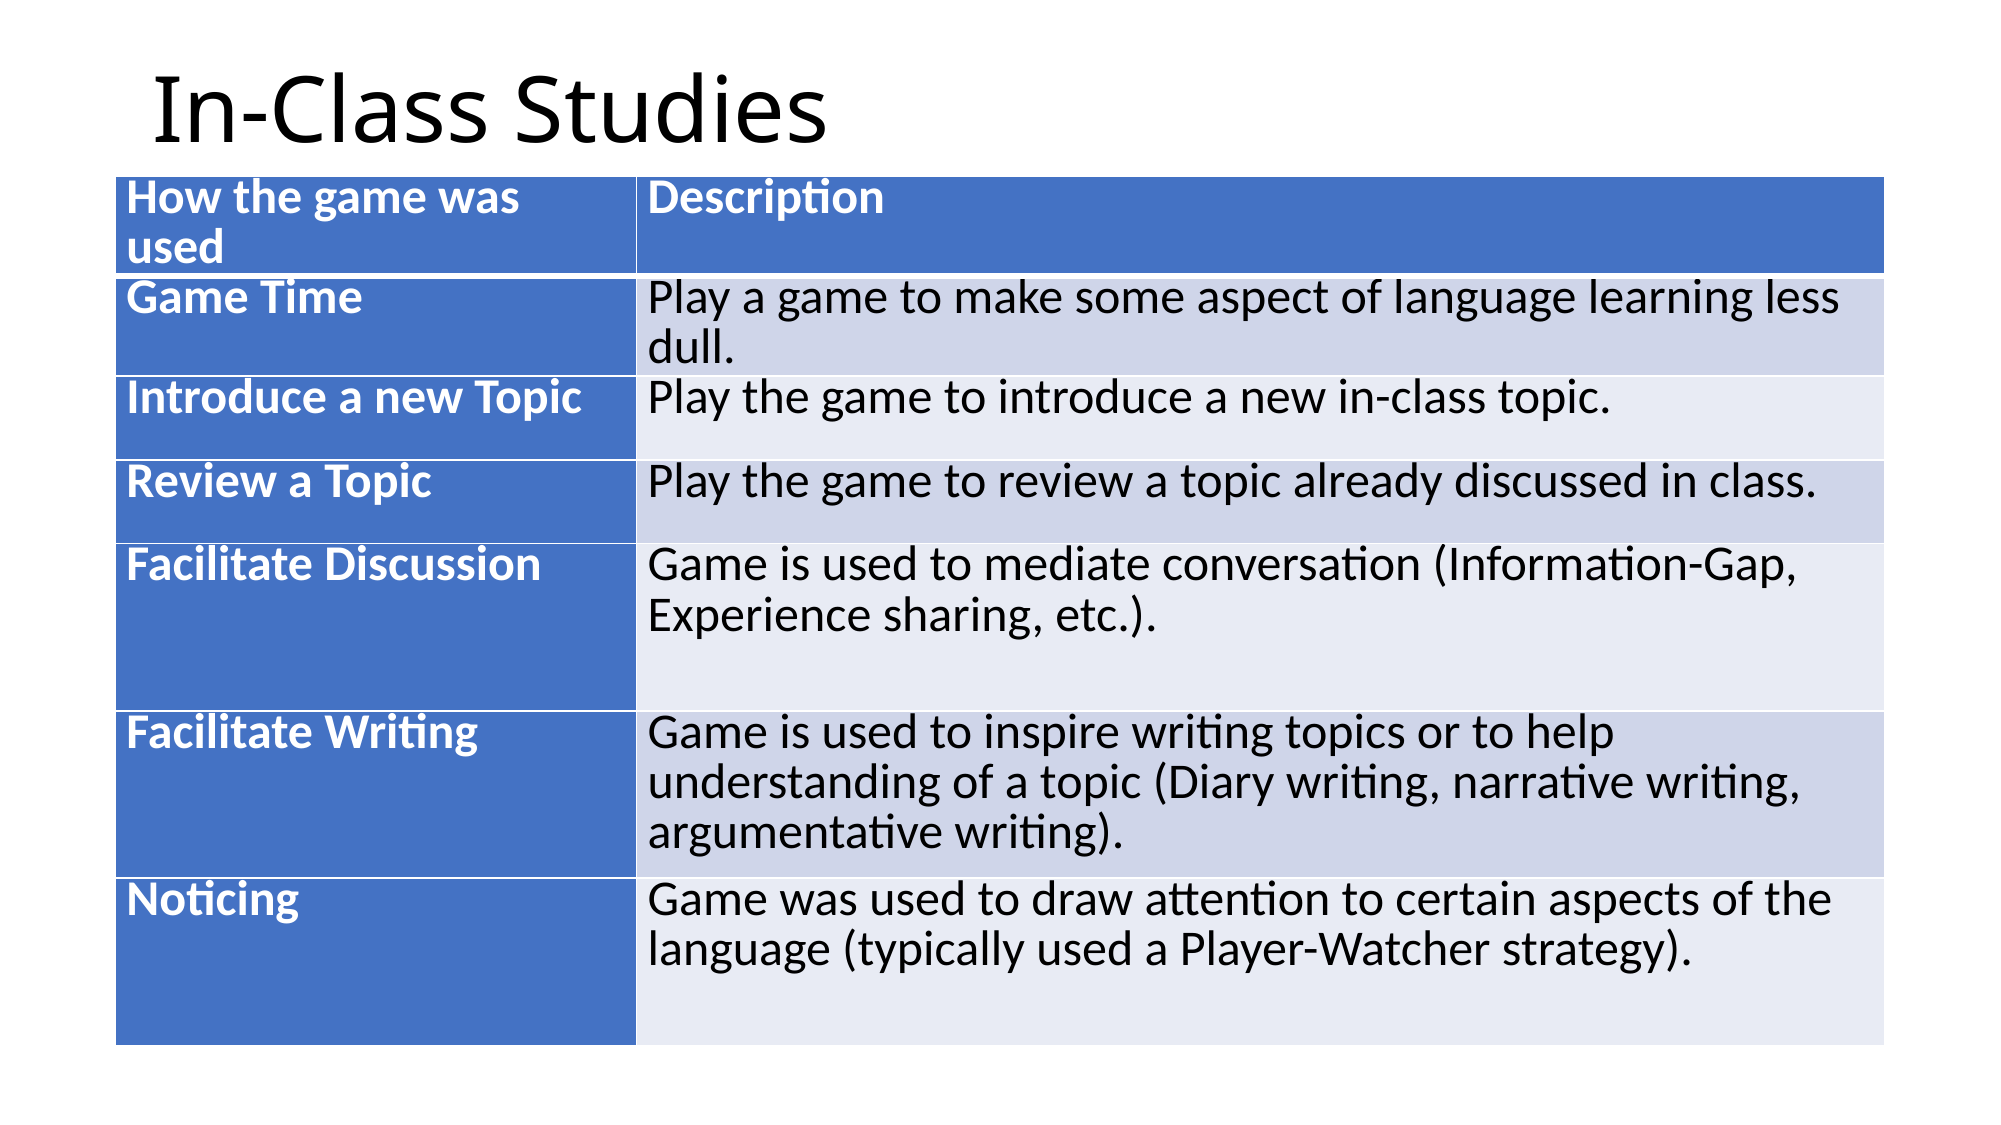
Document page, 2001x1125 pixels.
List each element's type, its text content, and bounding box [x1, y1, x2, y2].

table_cell Game Time [116, 279, 636, 375]
table_cell Noticing [116, 879, 636, 1045]
table_cell Game is used to inspire writing topics or to help understanding of a topic (Diary writing, narrative writing, argumentative writing). [637, 712, 1884, 877]
table_header How the game was used [116, 177, 636, 273]
table_cell Play the game to review a topic already discussed in class. [637, 461, 1884, 543]
table_cell Play the game to introduce a new in-class topic. [637, 377, 1884, 459]
table_cell Facilitate Writing [116, 712, 636, 877]
title In-Class Studies [137, 4, 1863, 175]
table_cell Game was used to draw attention to certain aspects of the language (typically used a Player-Watcher strategy). [637, 879, 1884, 1045]
table_cell Review a Topic [116, 461, 636, 543]
table_cell Facilitate Discussion [116, 544, 636, 710]
table_cell Play a game to make some aspect of language learning less dull. [637, 279, 1884, 375]
table_cell Game is used to mediate conversation (Information-Gap, Experience sharing, etc.). [637, 544, 1884, 710]
table_cell Introduce a new Topic [116, 377, 636, 459]
table_header Description [637, 177, 1884, 273]
